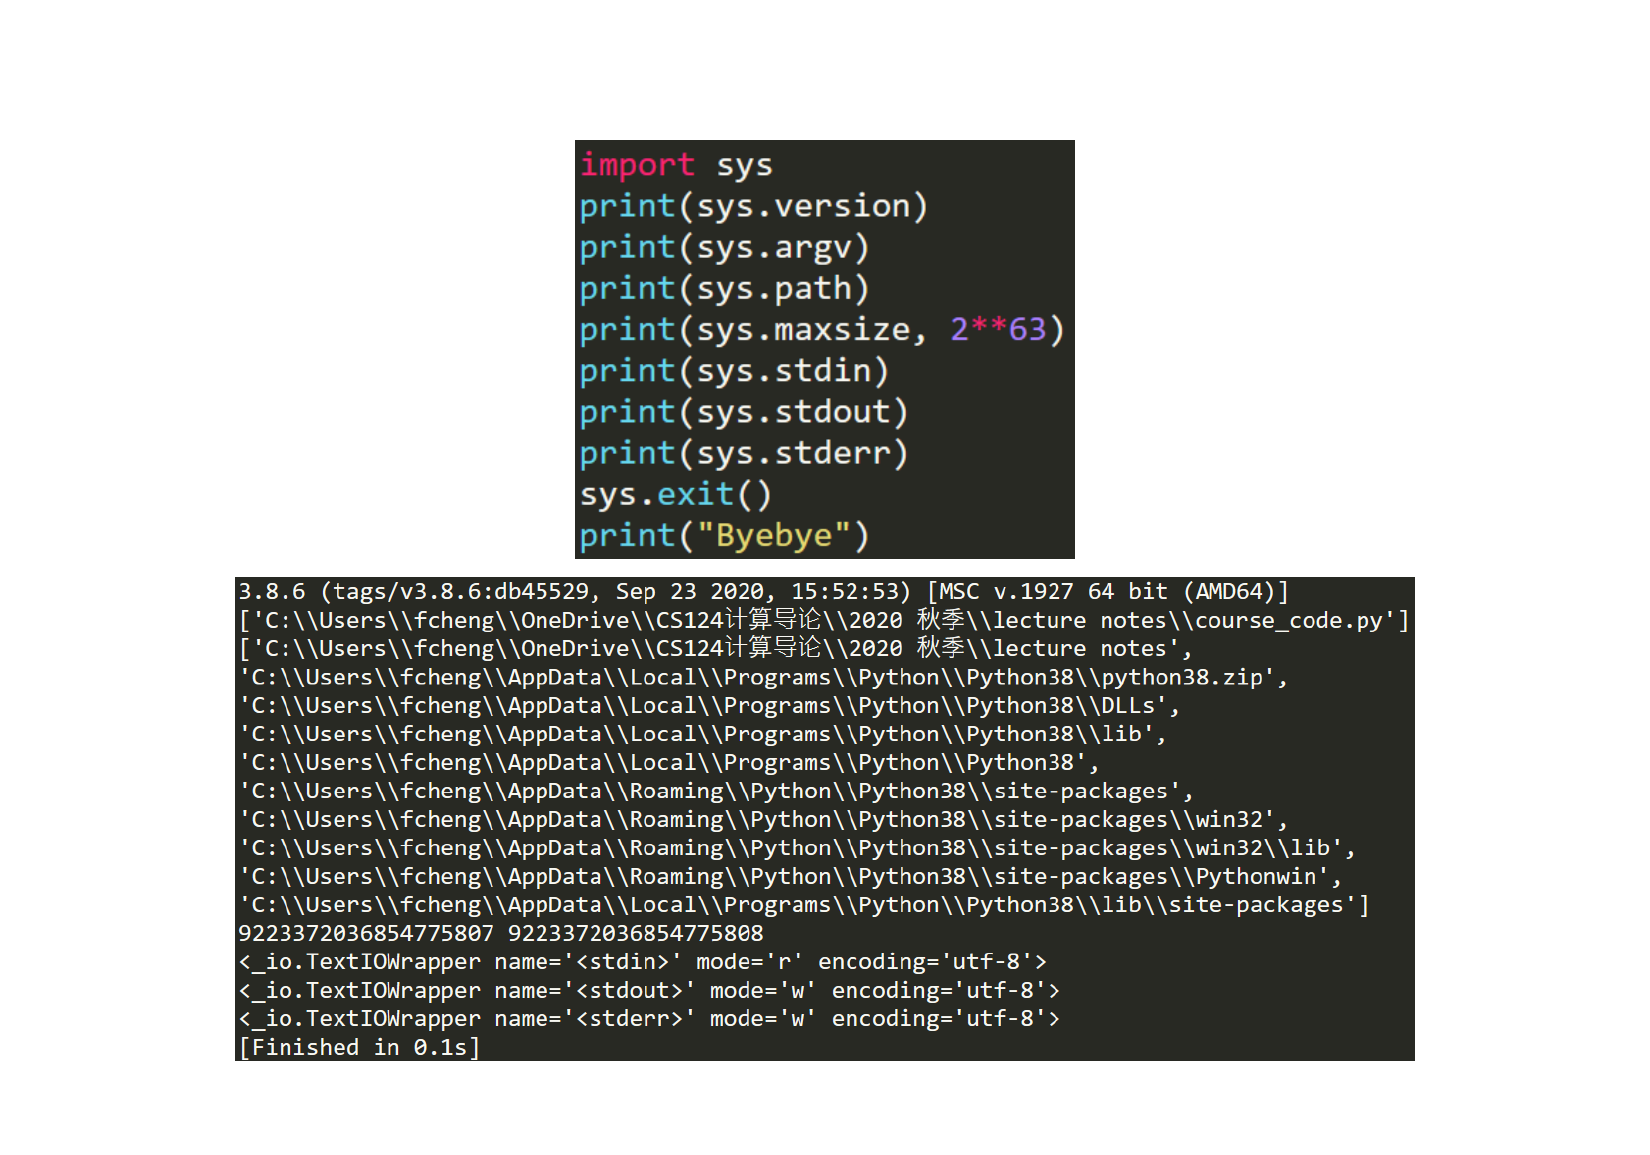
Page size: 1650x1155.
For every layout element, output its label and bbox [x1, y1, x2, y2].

picture [235, 577, 1415, 1061]
picture [575, 140, 1075, 559]
